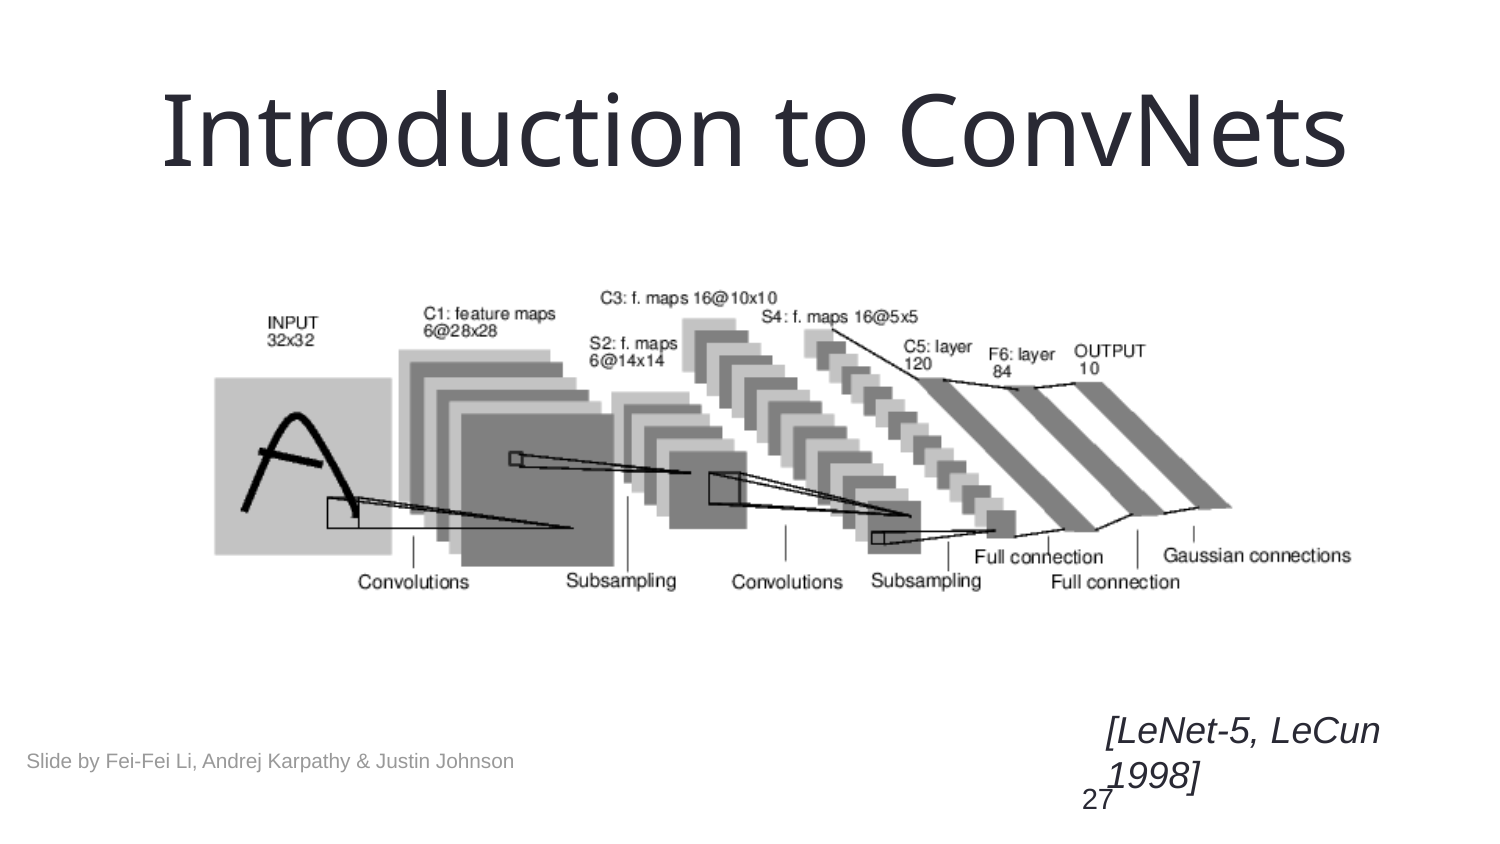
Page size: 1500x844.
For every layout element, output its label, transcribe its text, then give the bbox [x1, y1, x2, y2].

picture [180, 279, 1367, 606]
text_box Introduction to ConvNets [28, 0, 1484, 216]
text_box [LeNet-5, LeCun 1998] [1091, 690, 1484, 744]
slide_number 27 [1066, 765, 1157, 831]
